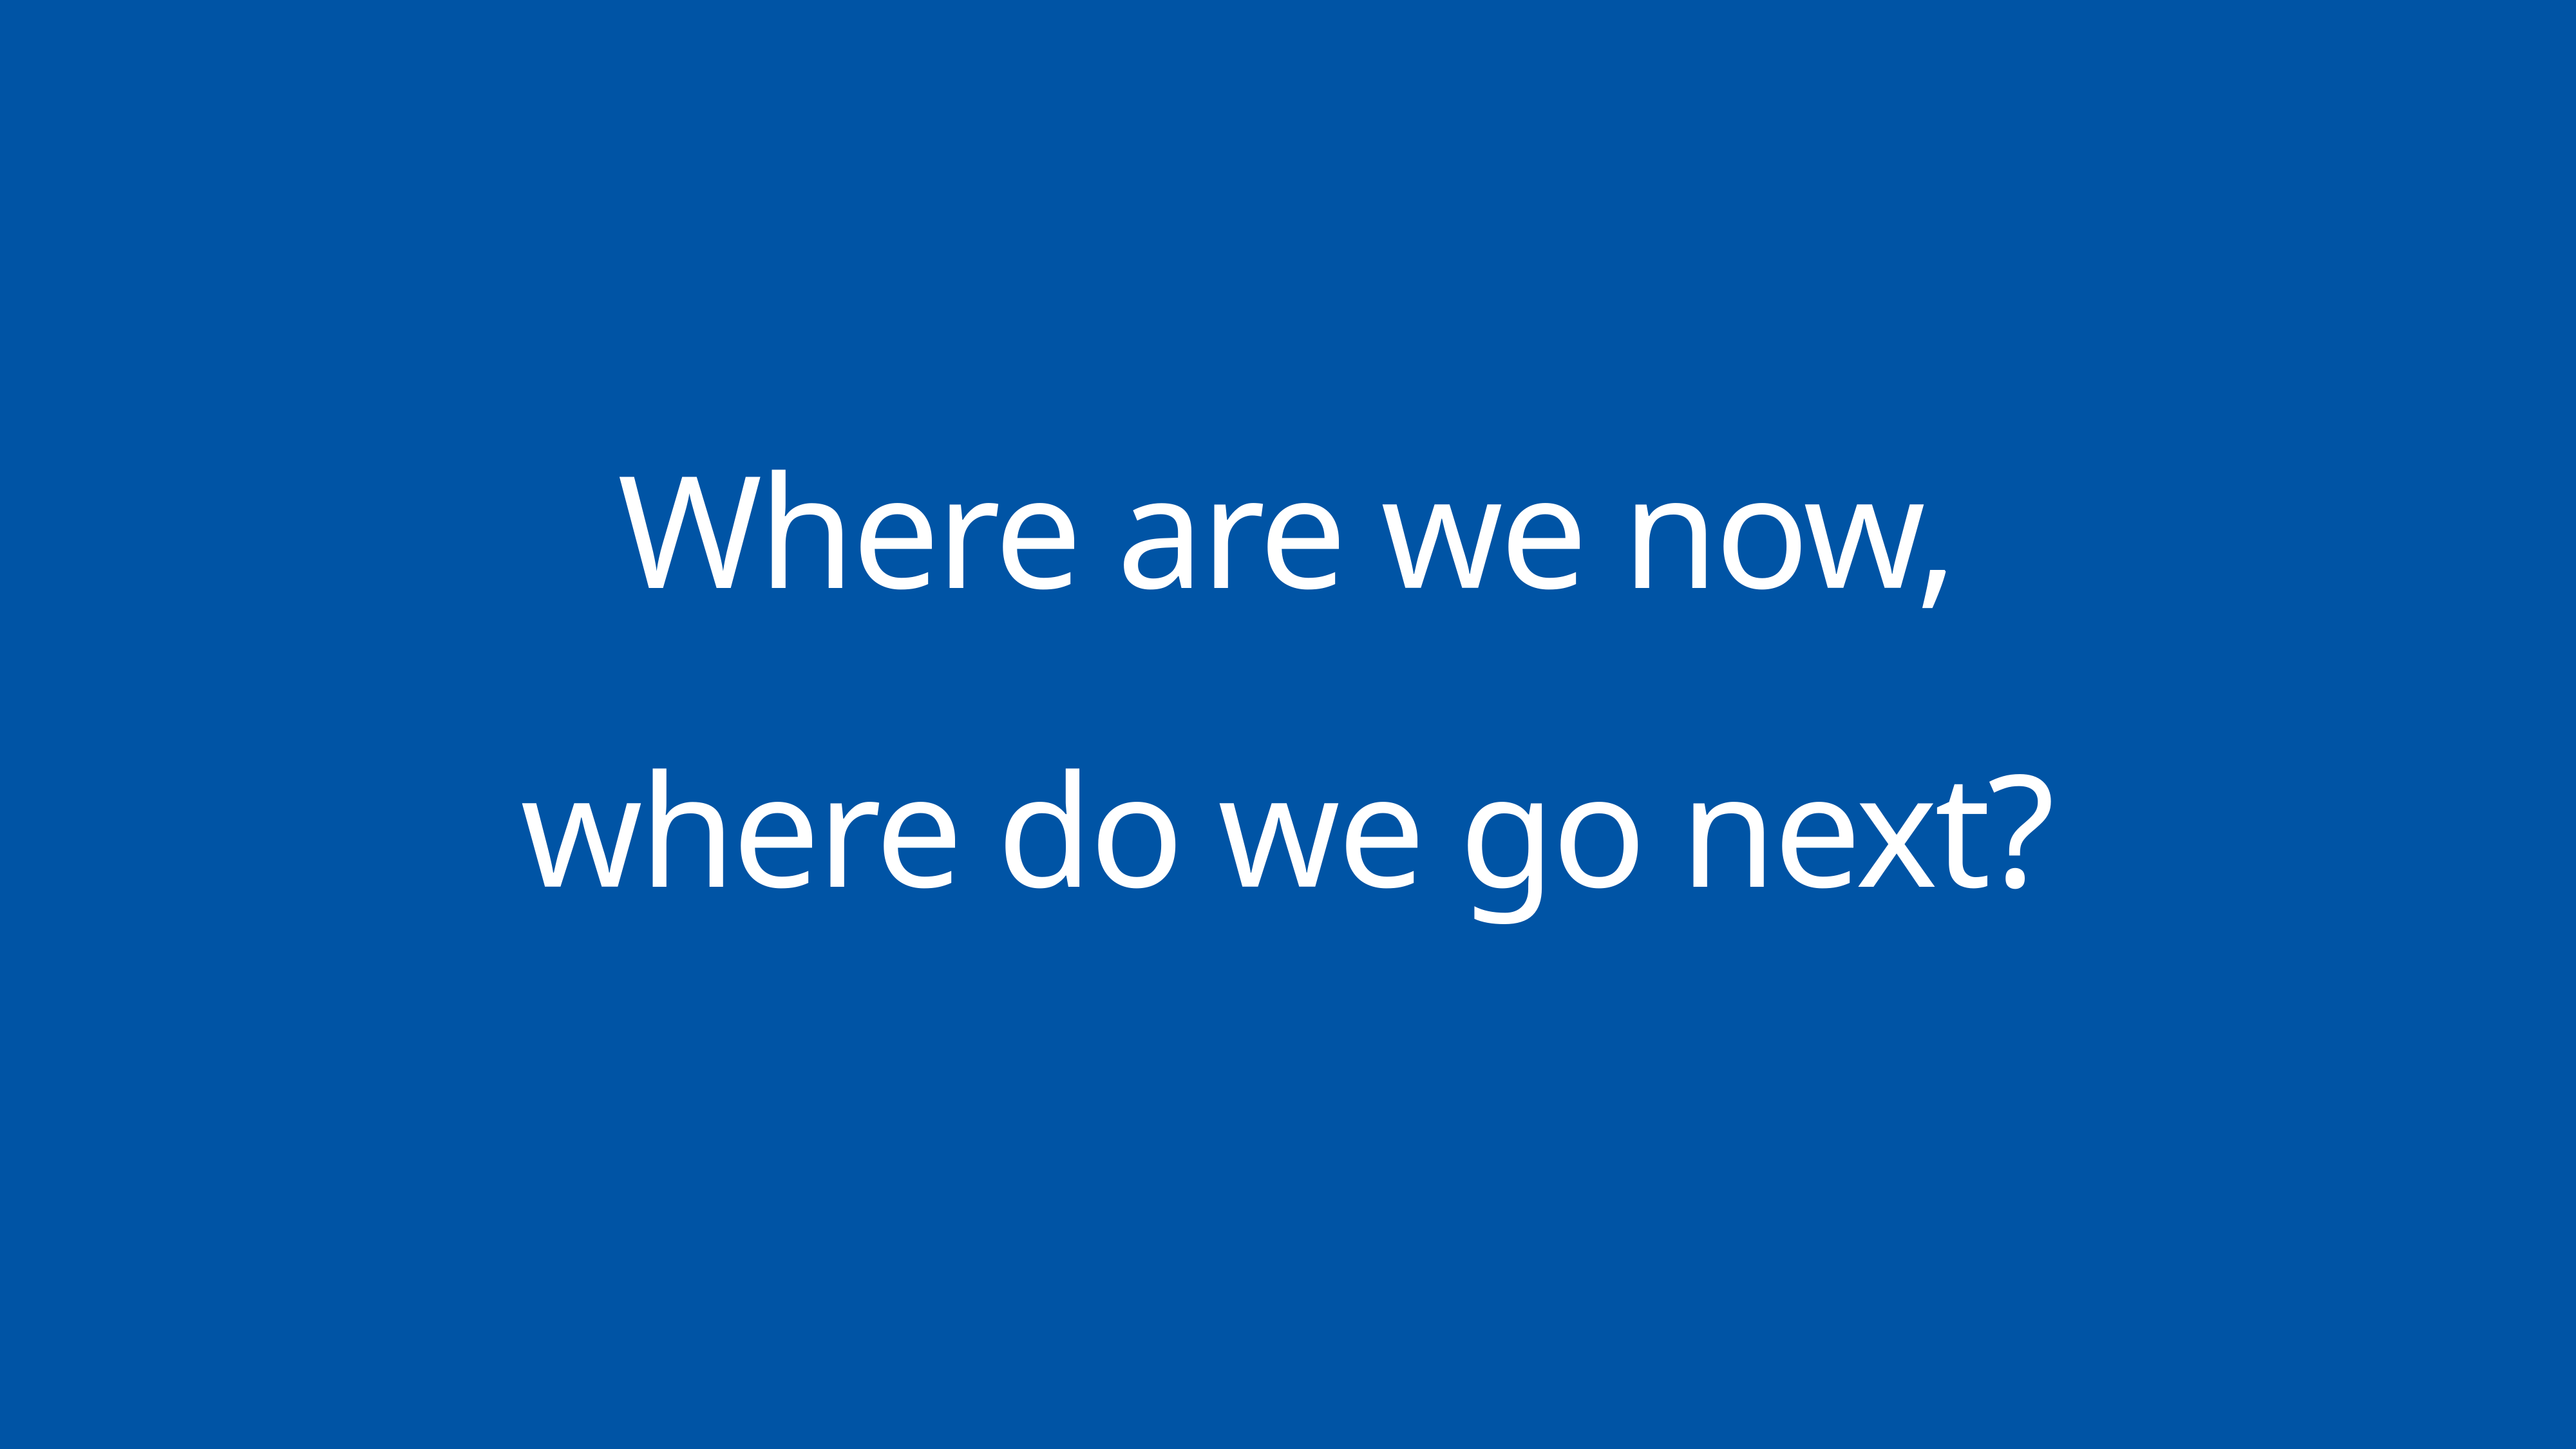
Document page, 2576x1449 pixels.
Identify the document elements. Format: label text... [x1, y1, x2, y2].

list Where are we now, where do we go next? [127, 409, 2449, 976]
